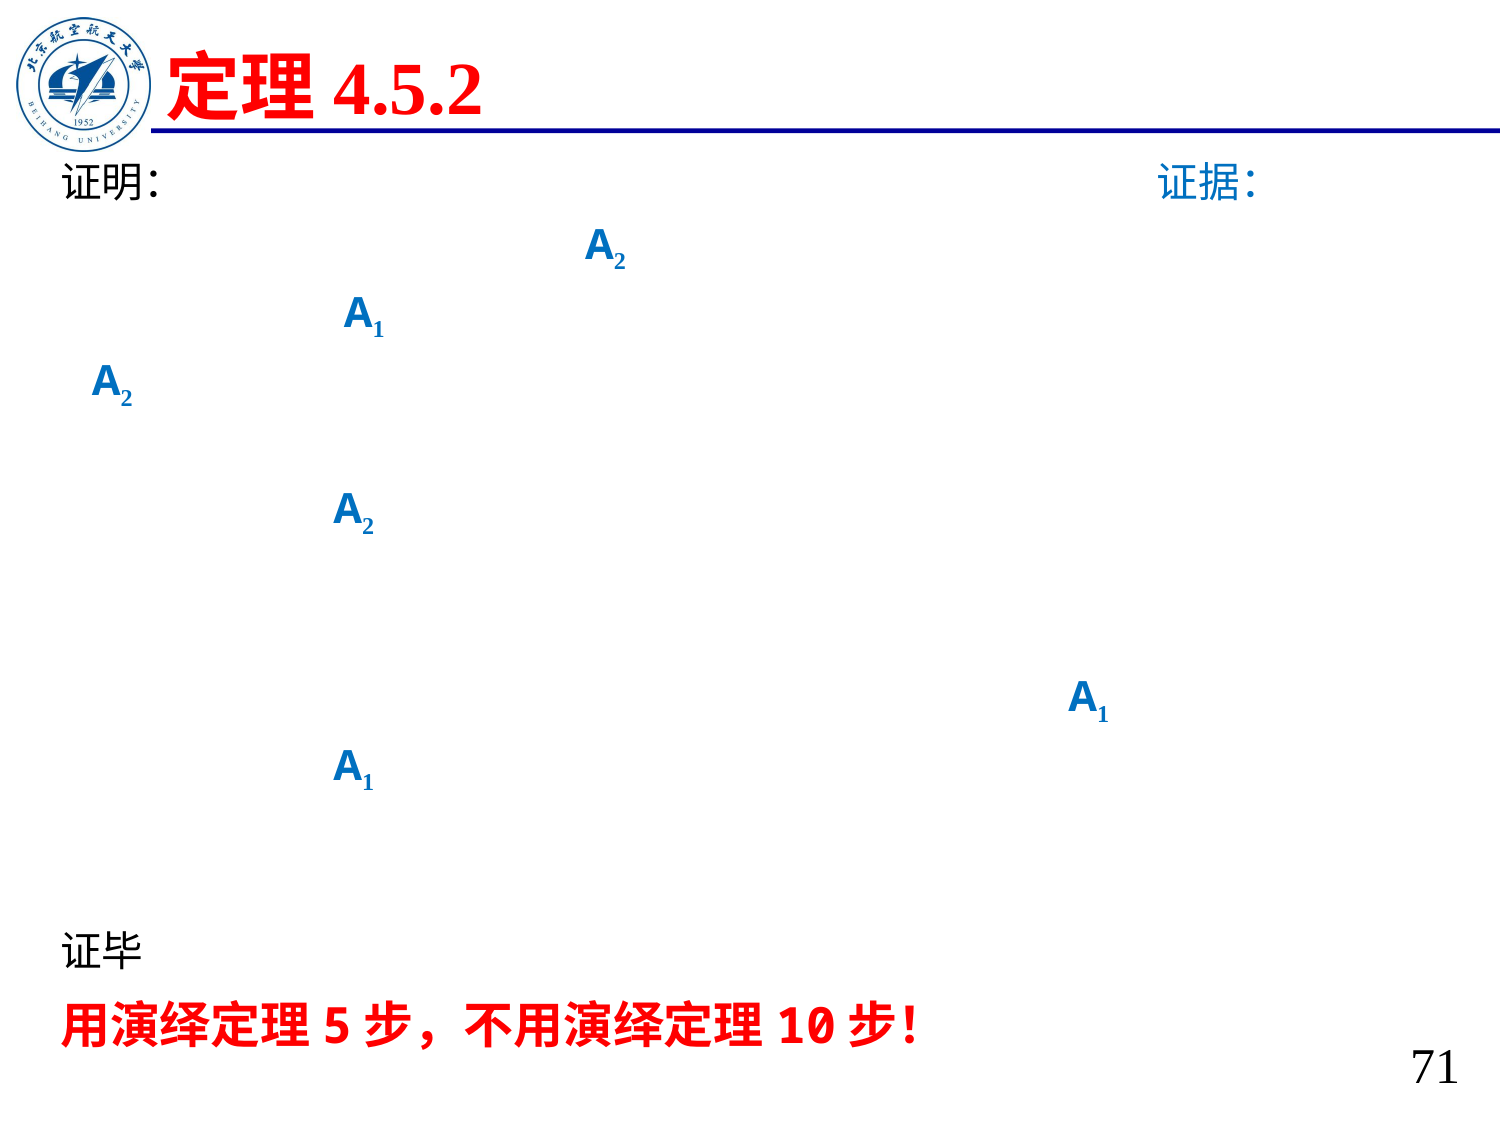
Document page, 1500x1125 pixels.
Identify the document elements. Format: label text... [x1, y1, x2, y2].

text_box 用演绎定理5步，不用演绎定理10步！ [45, 986, 926, 1062]
picture [16, 17, 151, 152]
